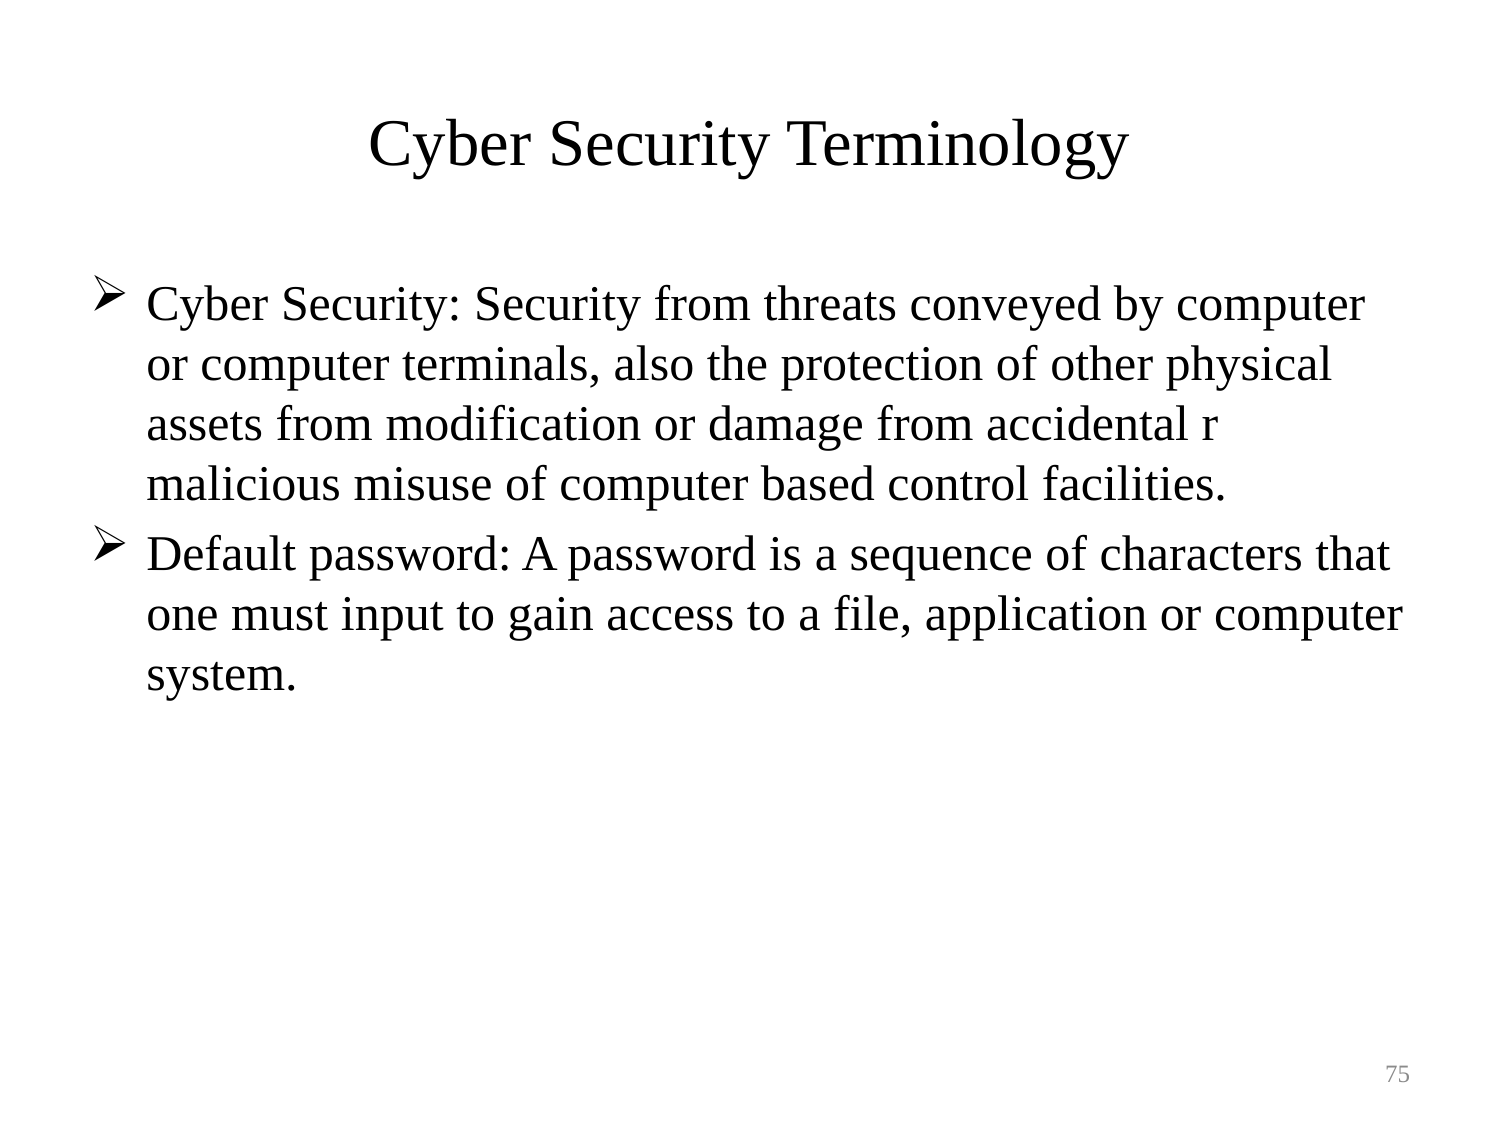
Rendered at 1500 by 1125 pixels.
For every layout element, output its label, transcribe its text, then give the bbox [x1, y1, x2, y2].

slide_number 75 [1074, 1042, 1425, 1103]
title Cyber Security Terminology [75, 45, 1425, 233]
list Cyber Security: Security from threats conveyed by computer or computer terminals, also the protection of other physical assets from modification or damage from accidental r malicious misuse of computer based control facilities. Default password: A password is a sequence of characters that one must input to gain access to a file, application or computer system. [75, 262, 1425, 1005]
